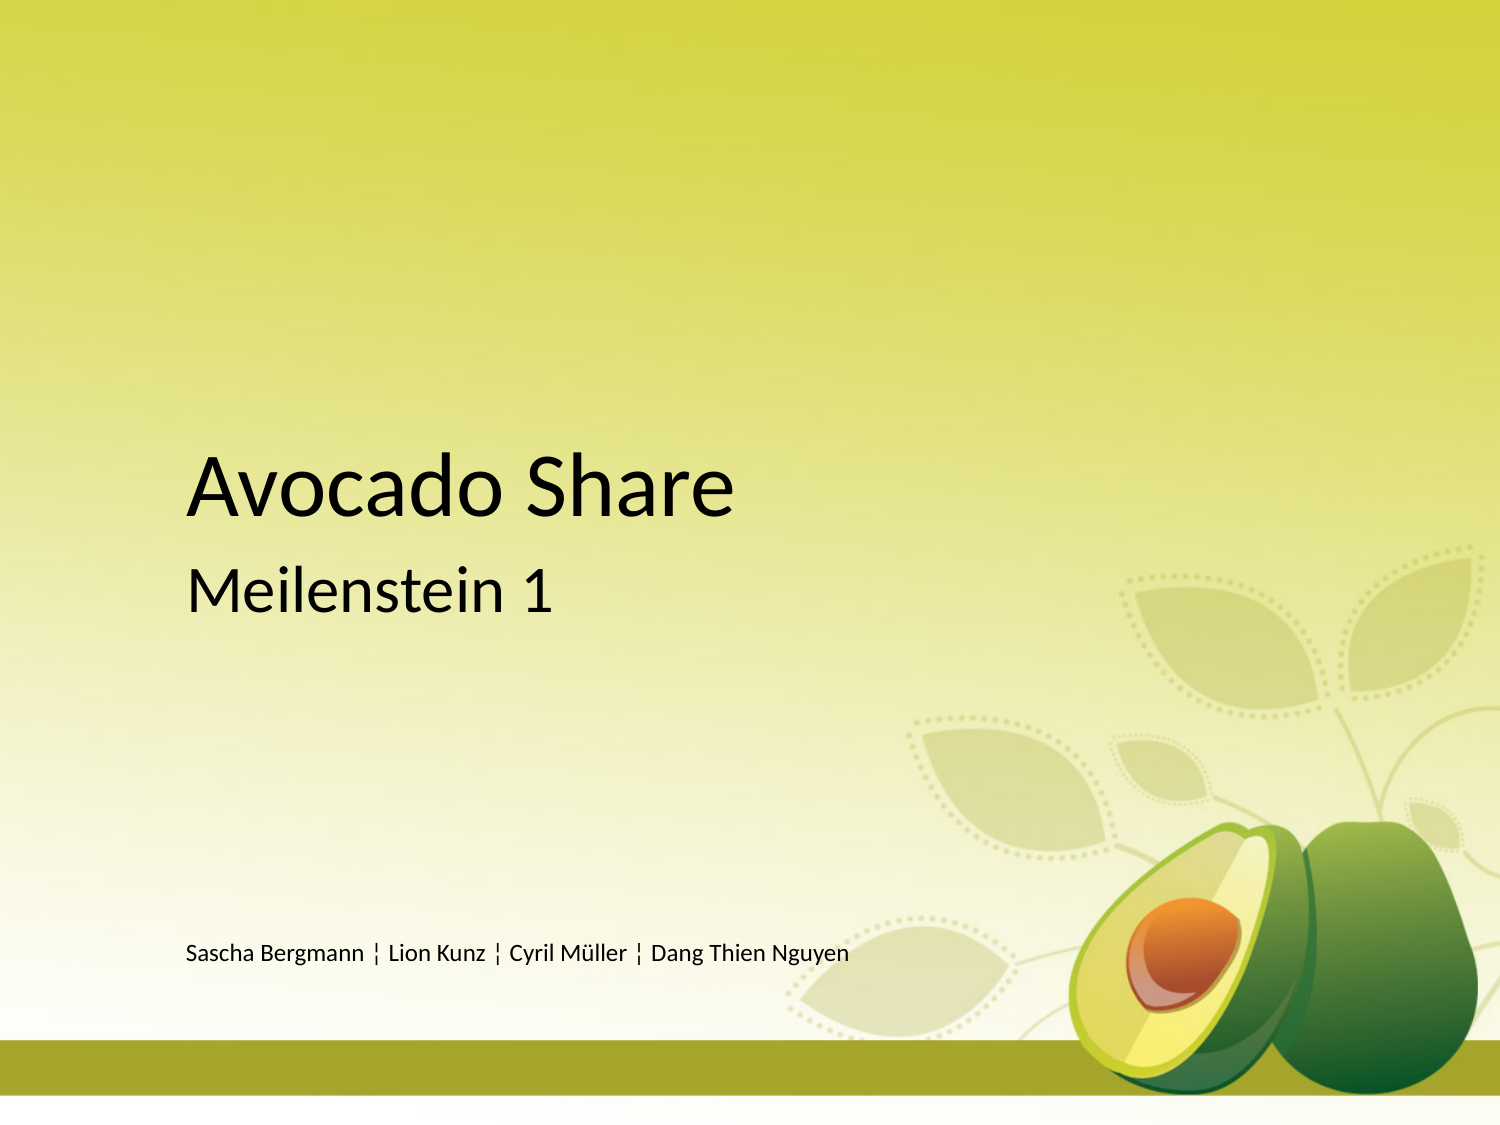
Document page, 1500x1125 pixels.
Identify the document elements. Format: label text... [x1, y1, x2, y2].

subtitle Meilenstein 1 [171, 538, 656, 630]
text_box Sascha Bergmann ¦ Lion Kunz ¦ Cyril Müller ¦ Dang Thien Nguyen [171, 928, 1500, 974]
picture [0, 0, 1500, 1125]
title Avocado Share [171, 397, 1447, 563]
